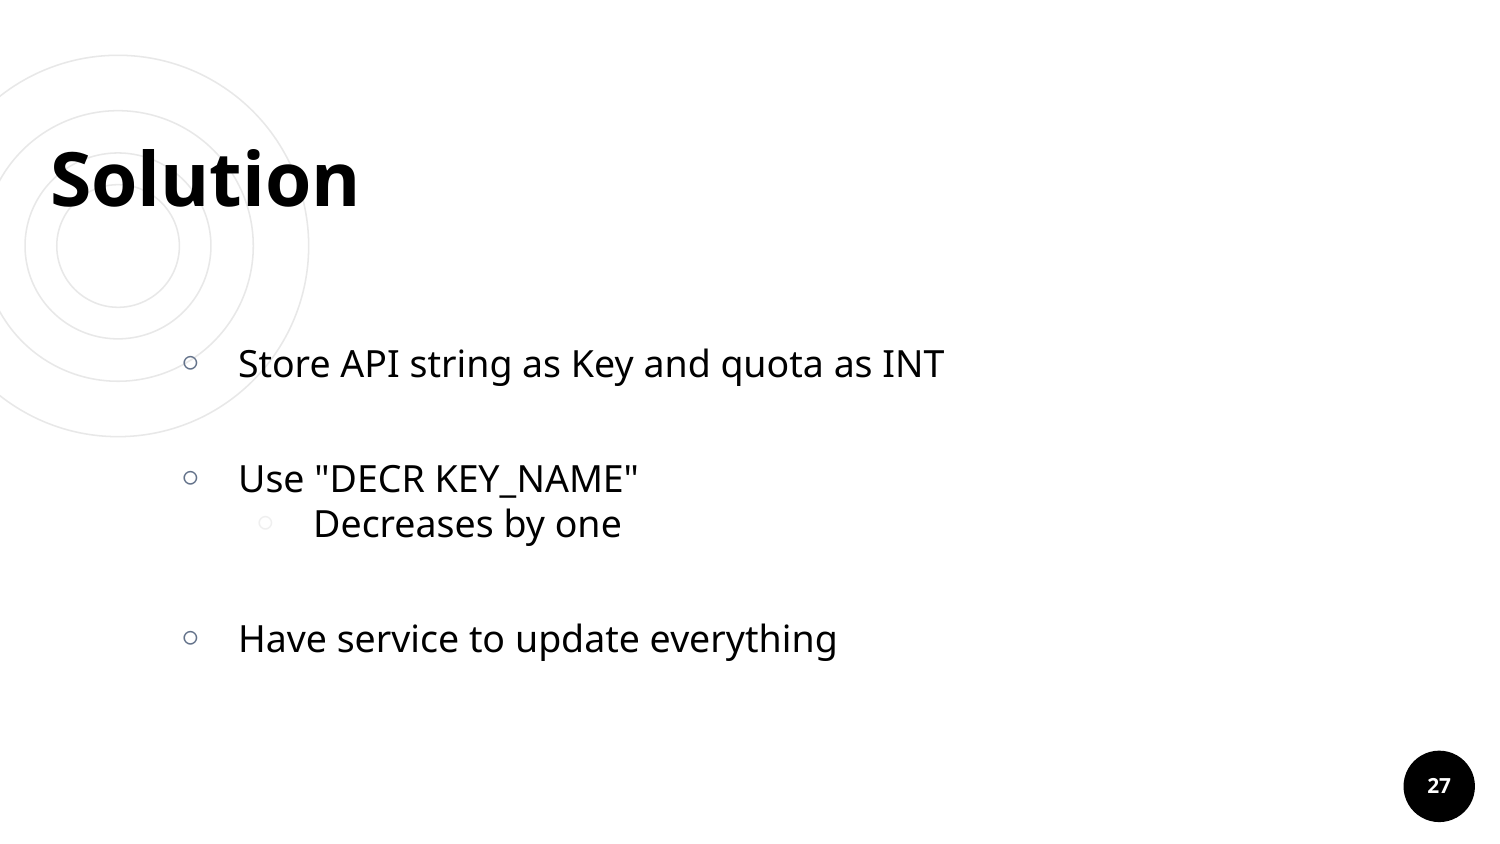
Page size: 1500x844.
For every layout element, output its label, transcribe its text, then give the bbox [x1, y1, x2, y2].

title Solution [34, 116, 1380, 246]
slide_number ‹#› [1403, 750, 1475, 823]
list Store API string as Key and quota as INT Use "DECR KEY_NAME" Decreases by one Have service to update everything [148, 325, 992, 751]
